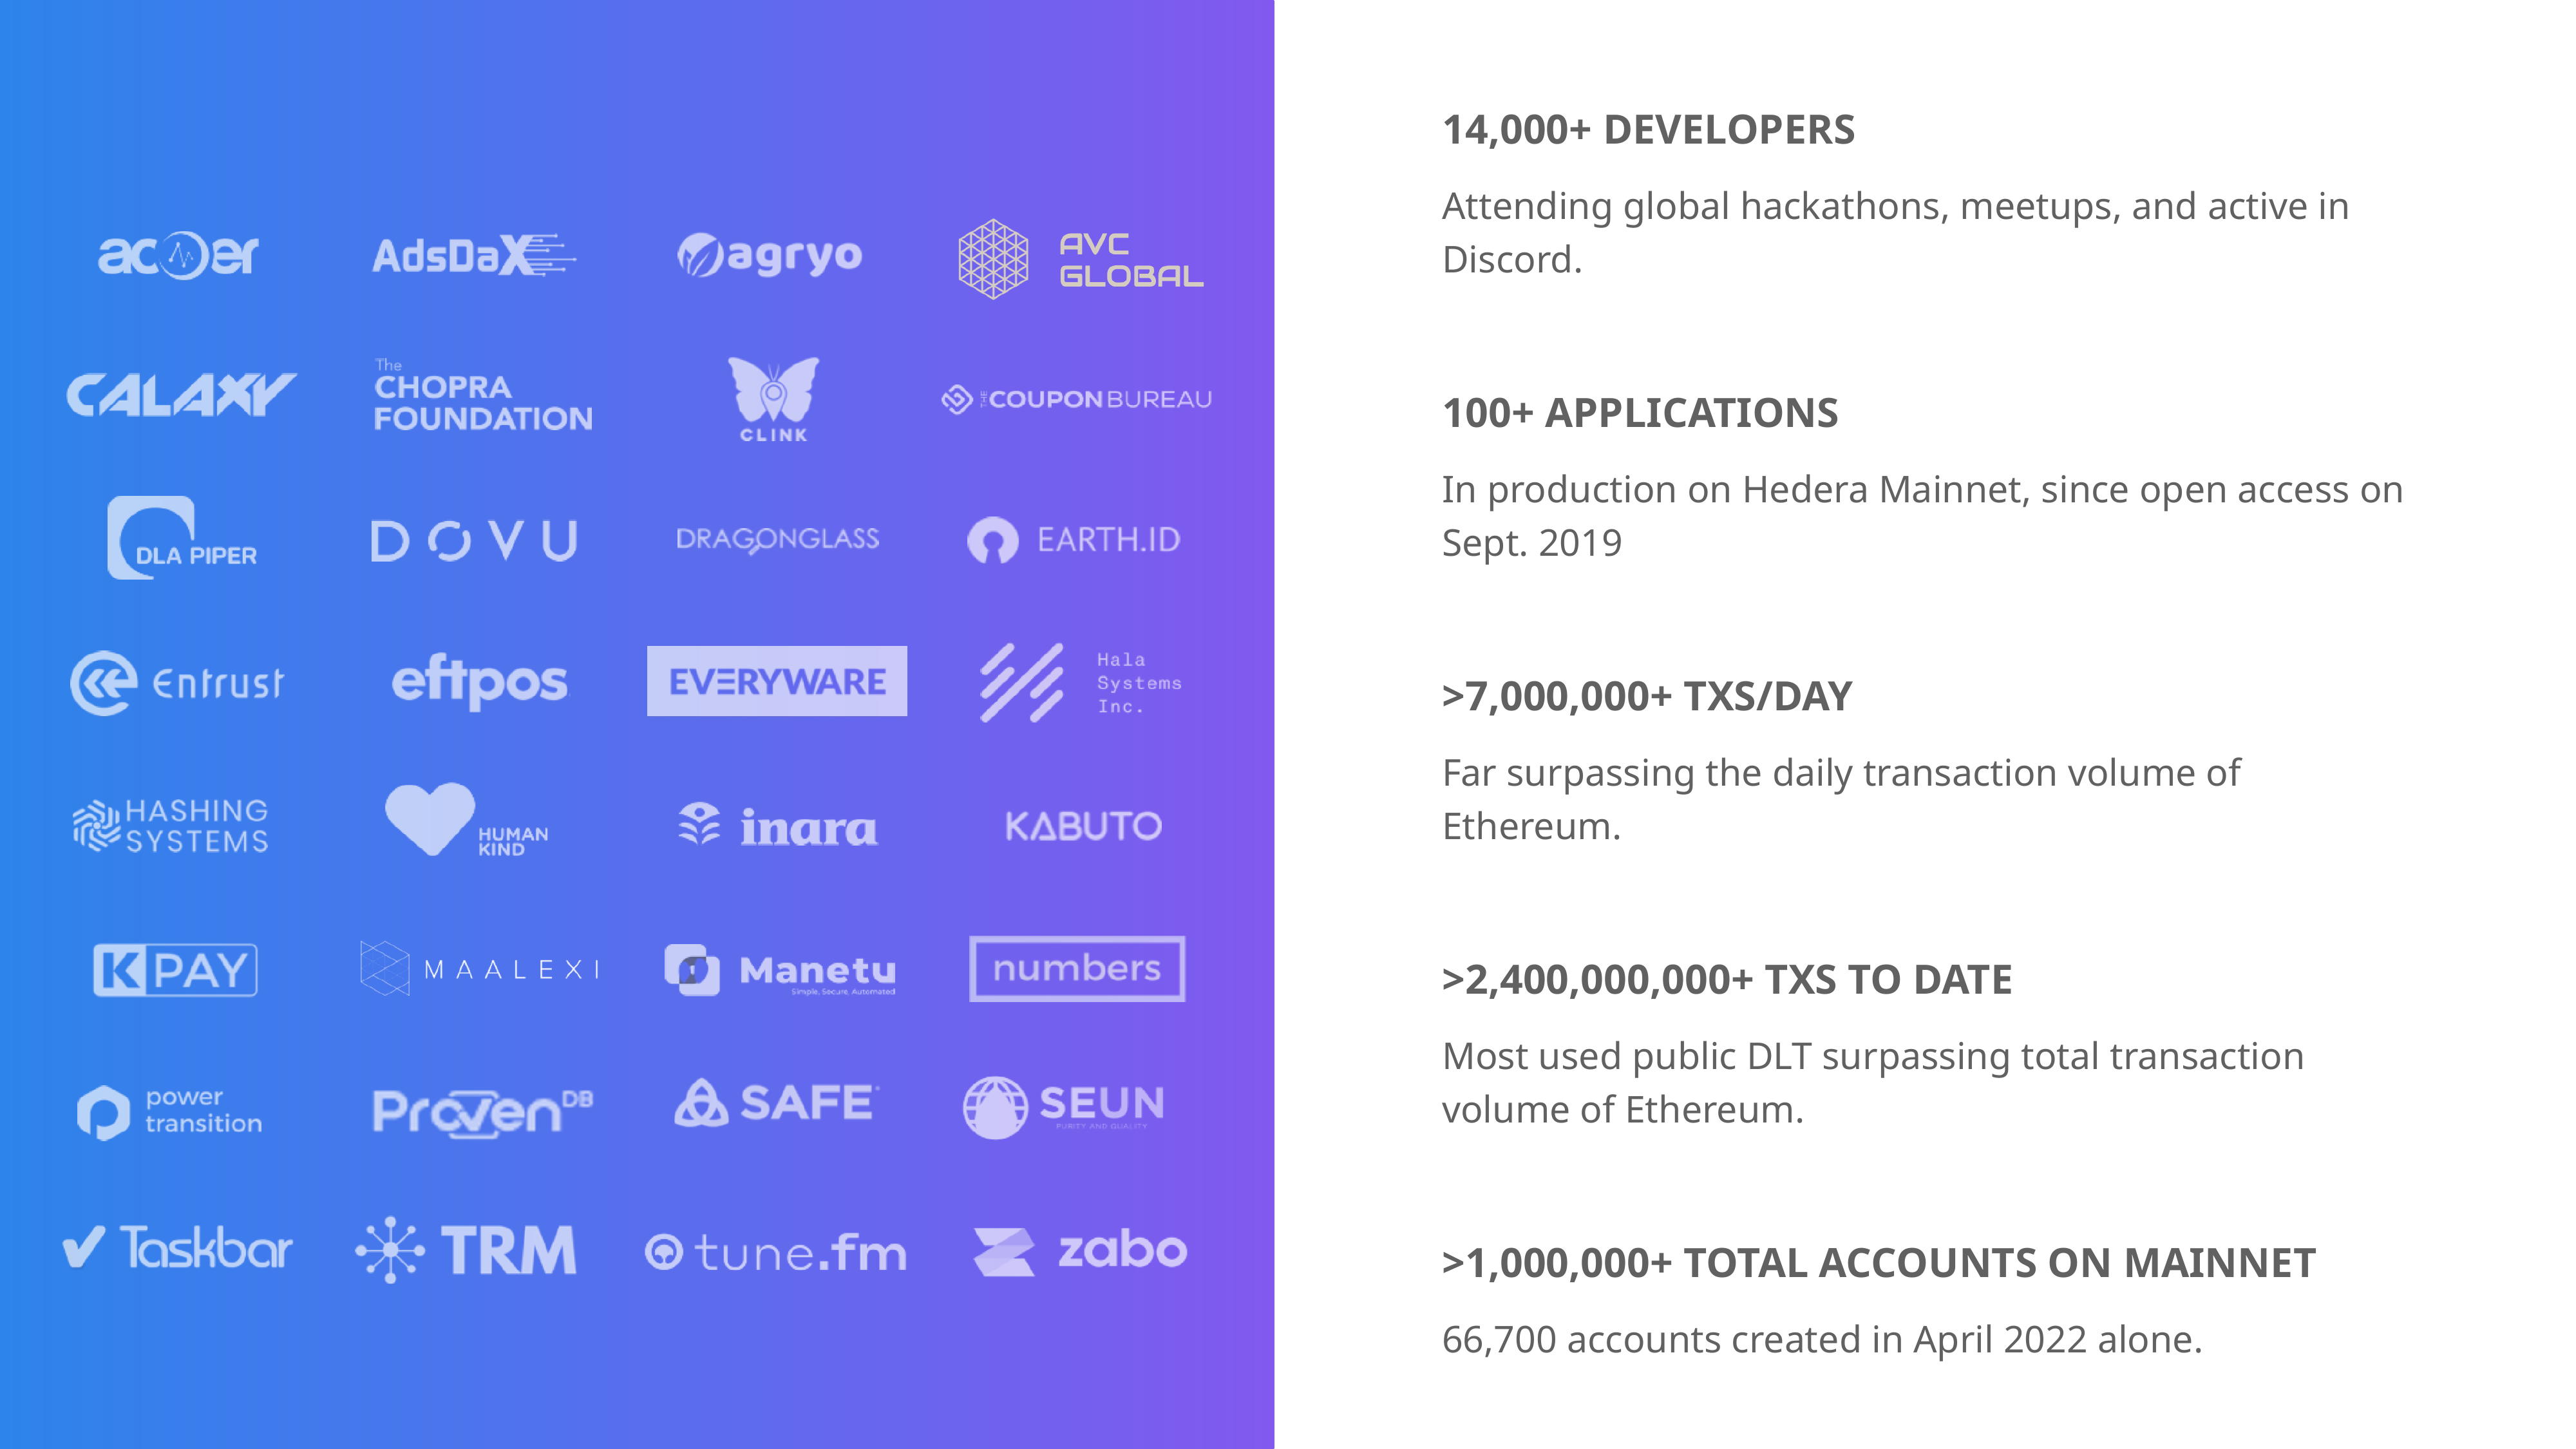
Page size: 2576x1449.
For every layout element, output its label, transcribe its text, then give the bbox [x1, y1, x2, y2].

text_box [1274, 0, 2576, 1449]
picture [50, 169, 1224, 1285]
text_box 14,000+ DEVELOPERS Attending global hackathons, meetups, and active in Discord. 100+ APPLICATIONS In production on Hedera Mainnet, since open access on Sept. 2019 >7,000,000+ TXS/DAY Far surpassing the daily transaction volume of Ethereum. >2,400,000,000+ TXS TO DATE Most used public DLT surpassing total transaction volume of Ethereum. >1,000,000+ TOTAL ACCOUNTS ON MAINNET 66,700 accounts created in April 2022 alone. [1434, 84, 2416, 1370]
text_box [0, 0, 1274, 1449]
